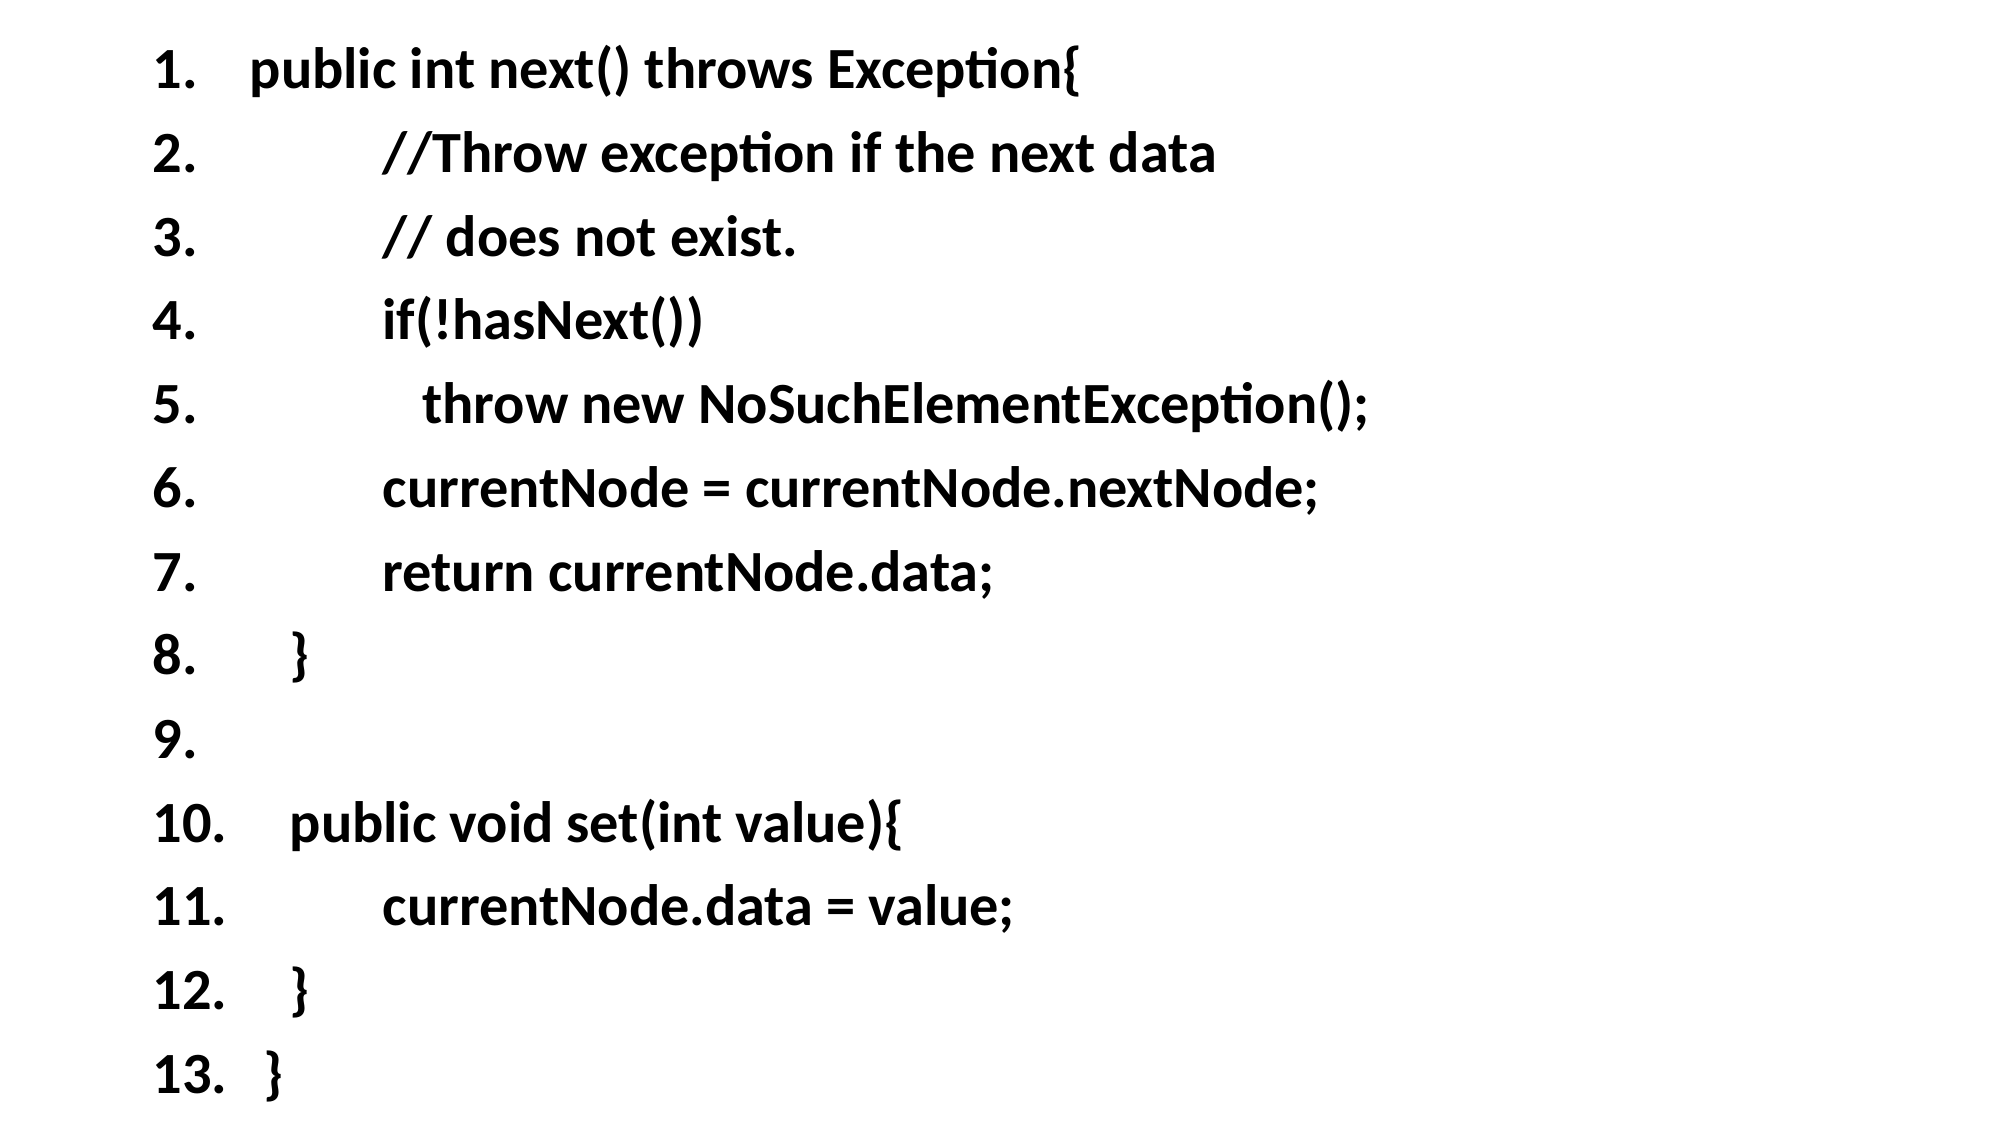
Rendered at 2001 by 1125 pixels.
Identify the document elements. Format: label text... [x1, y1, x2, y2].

list public int next() throws Exception{ //Throw exception if the next data // does not exist. if(!hasNext()) throw new NoSuchElementException(); currentNode = currentNode.nextNode; return currentNode.data; } public void set(int value){ currentNode.data = value; } } [137, 31, 1863, 1125]
